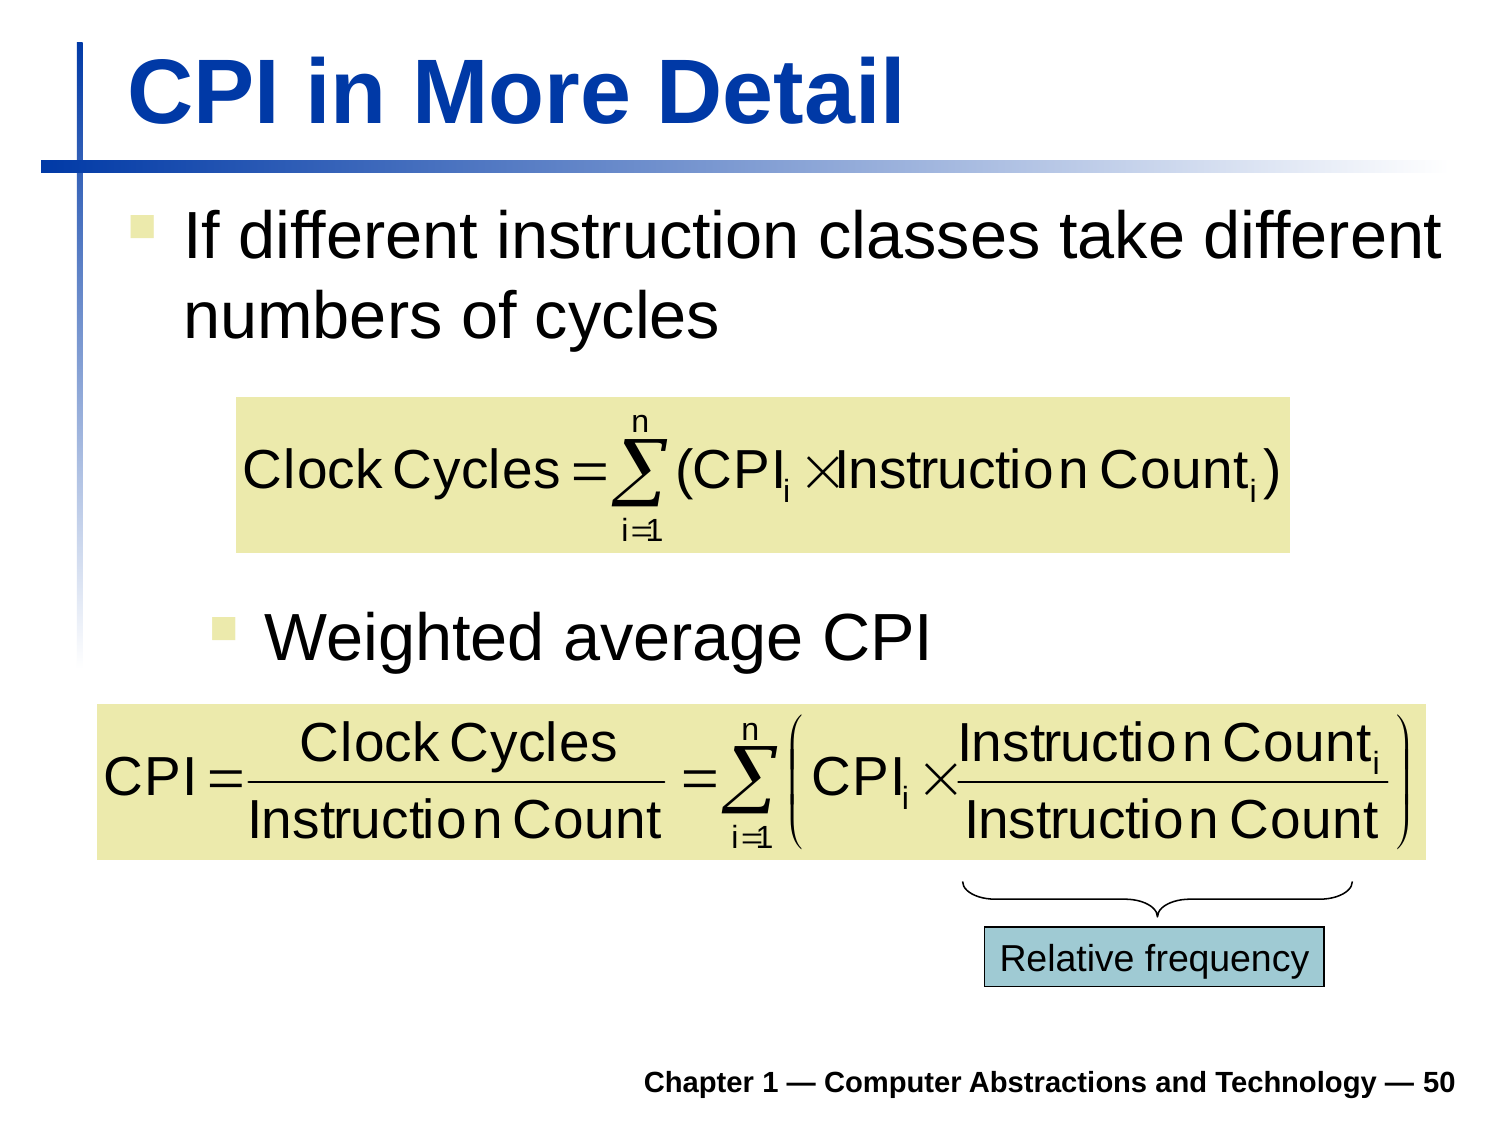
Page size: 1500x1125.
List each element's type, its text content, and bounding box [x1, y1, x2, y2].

footer Chapter 1 — Computer Abstractions and Technology — [277, 1046, 1471, 1106]
list If different instruction classes take different numbers of cycles [112, 184, 1469, 387]
text_box Weighted average CPI [193, 586, 1469, 693]
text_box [96, 703, 1427, 861]
text_box [962, 881, 1353, 917]
text_box Relative frequency [984, 926, 1325, 987]
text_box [235, 396, 1291, 554]
title CPI in More Detail [112, 23, 1468, 149]
